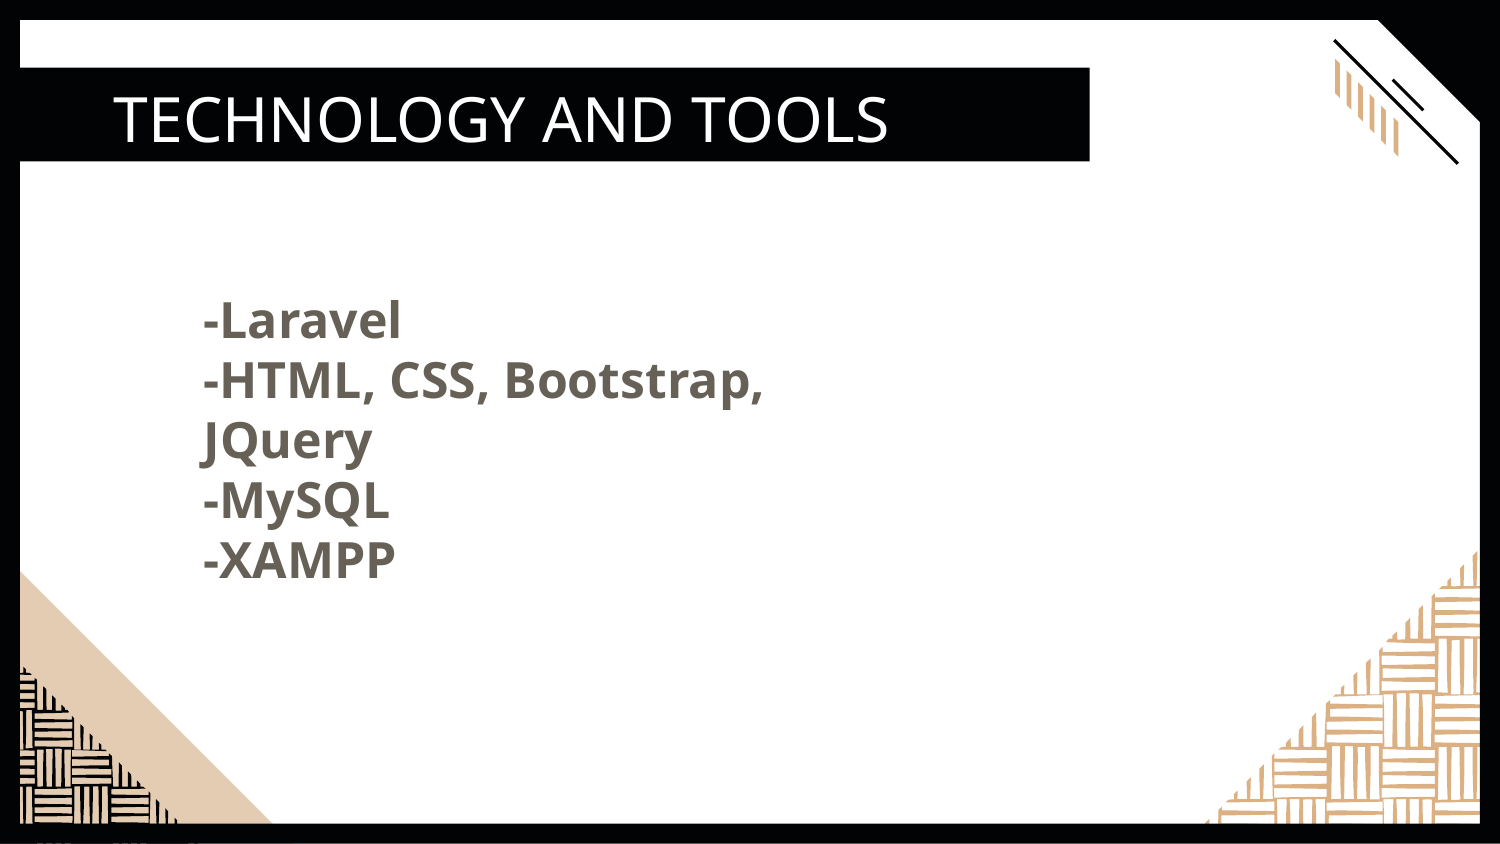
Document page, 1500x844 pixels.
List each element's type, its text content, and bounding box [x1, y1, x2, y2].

title TECHNOLOGY AND TOOLS [98, 70, 1378, 165]
list -Laravel -HTML, CSS, Bootstrap, JQuery -MySQL -XAMPP [188, 273, 958, 557]
